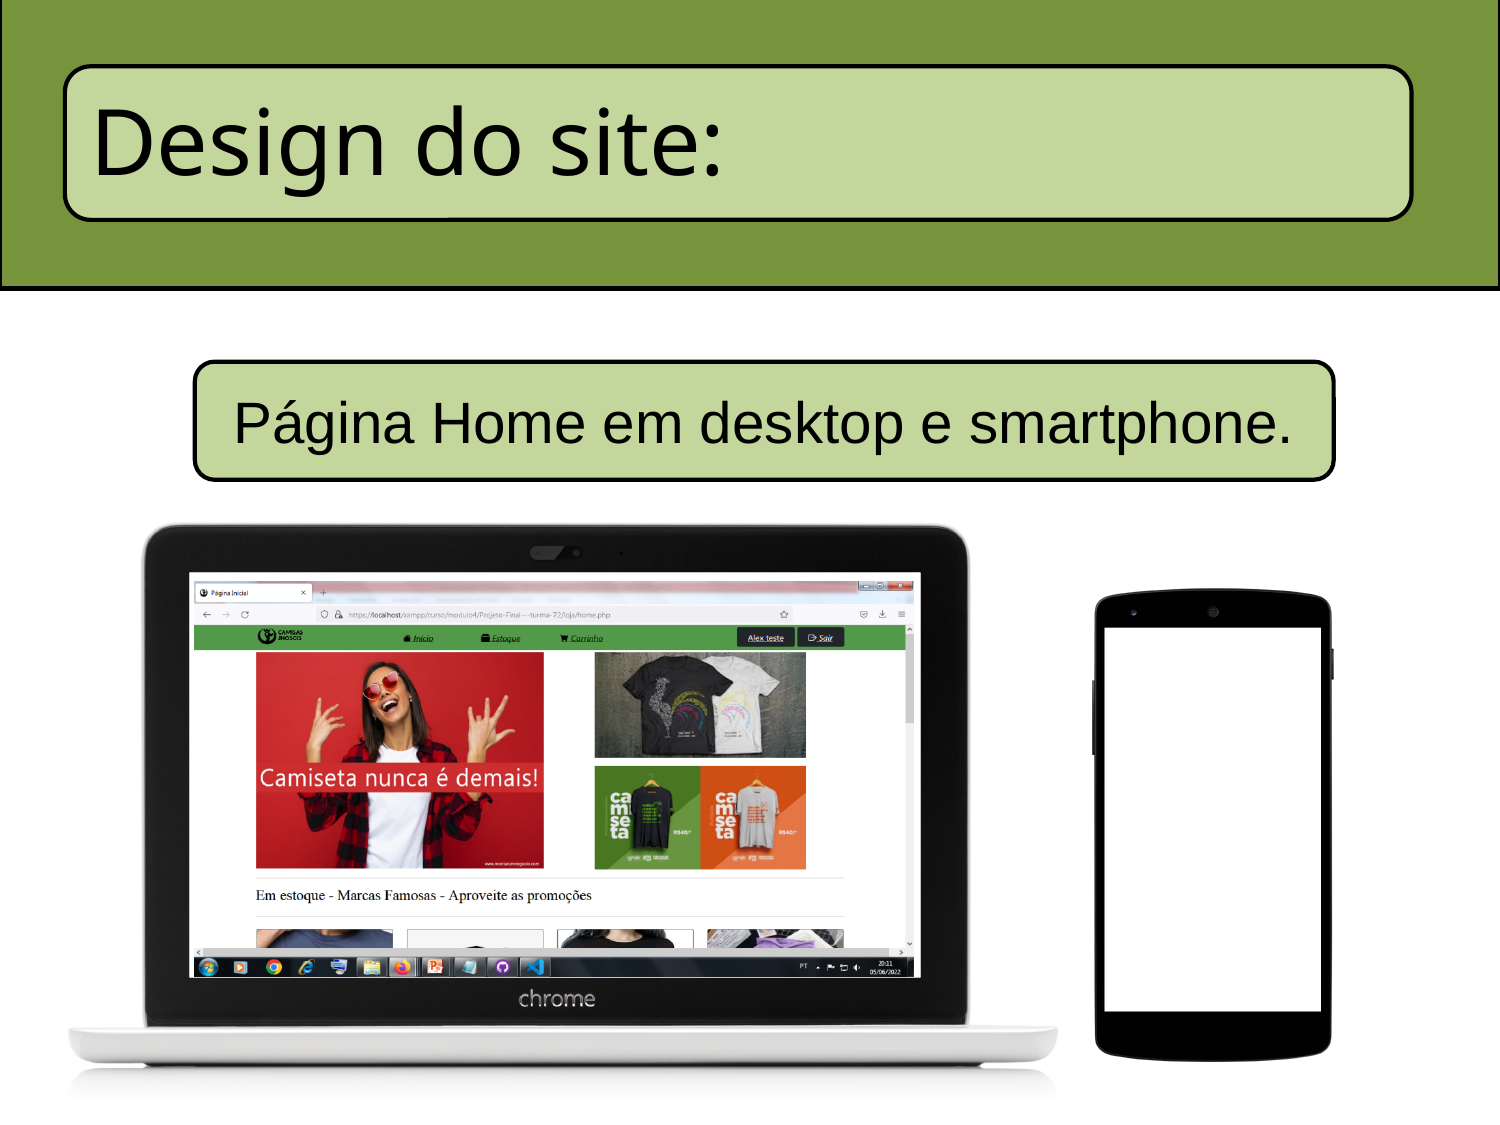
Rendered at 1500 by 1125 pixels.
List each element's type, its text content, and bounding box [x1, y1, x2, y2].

picture [1092, 588, 1334, 1062]
text_box [0, 0, 1500, 291]
text_box Página Home em desktop e smartphone. [192, 359, 1336, 482]
title Design do site: [75, 45, 1117, 233]
text_box [1117, 64, 1414, 222]
picture [65, 521, 1059, 1102]
text_box [62, 69, 75, 218]
